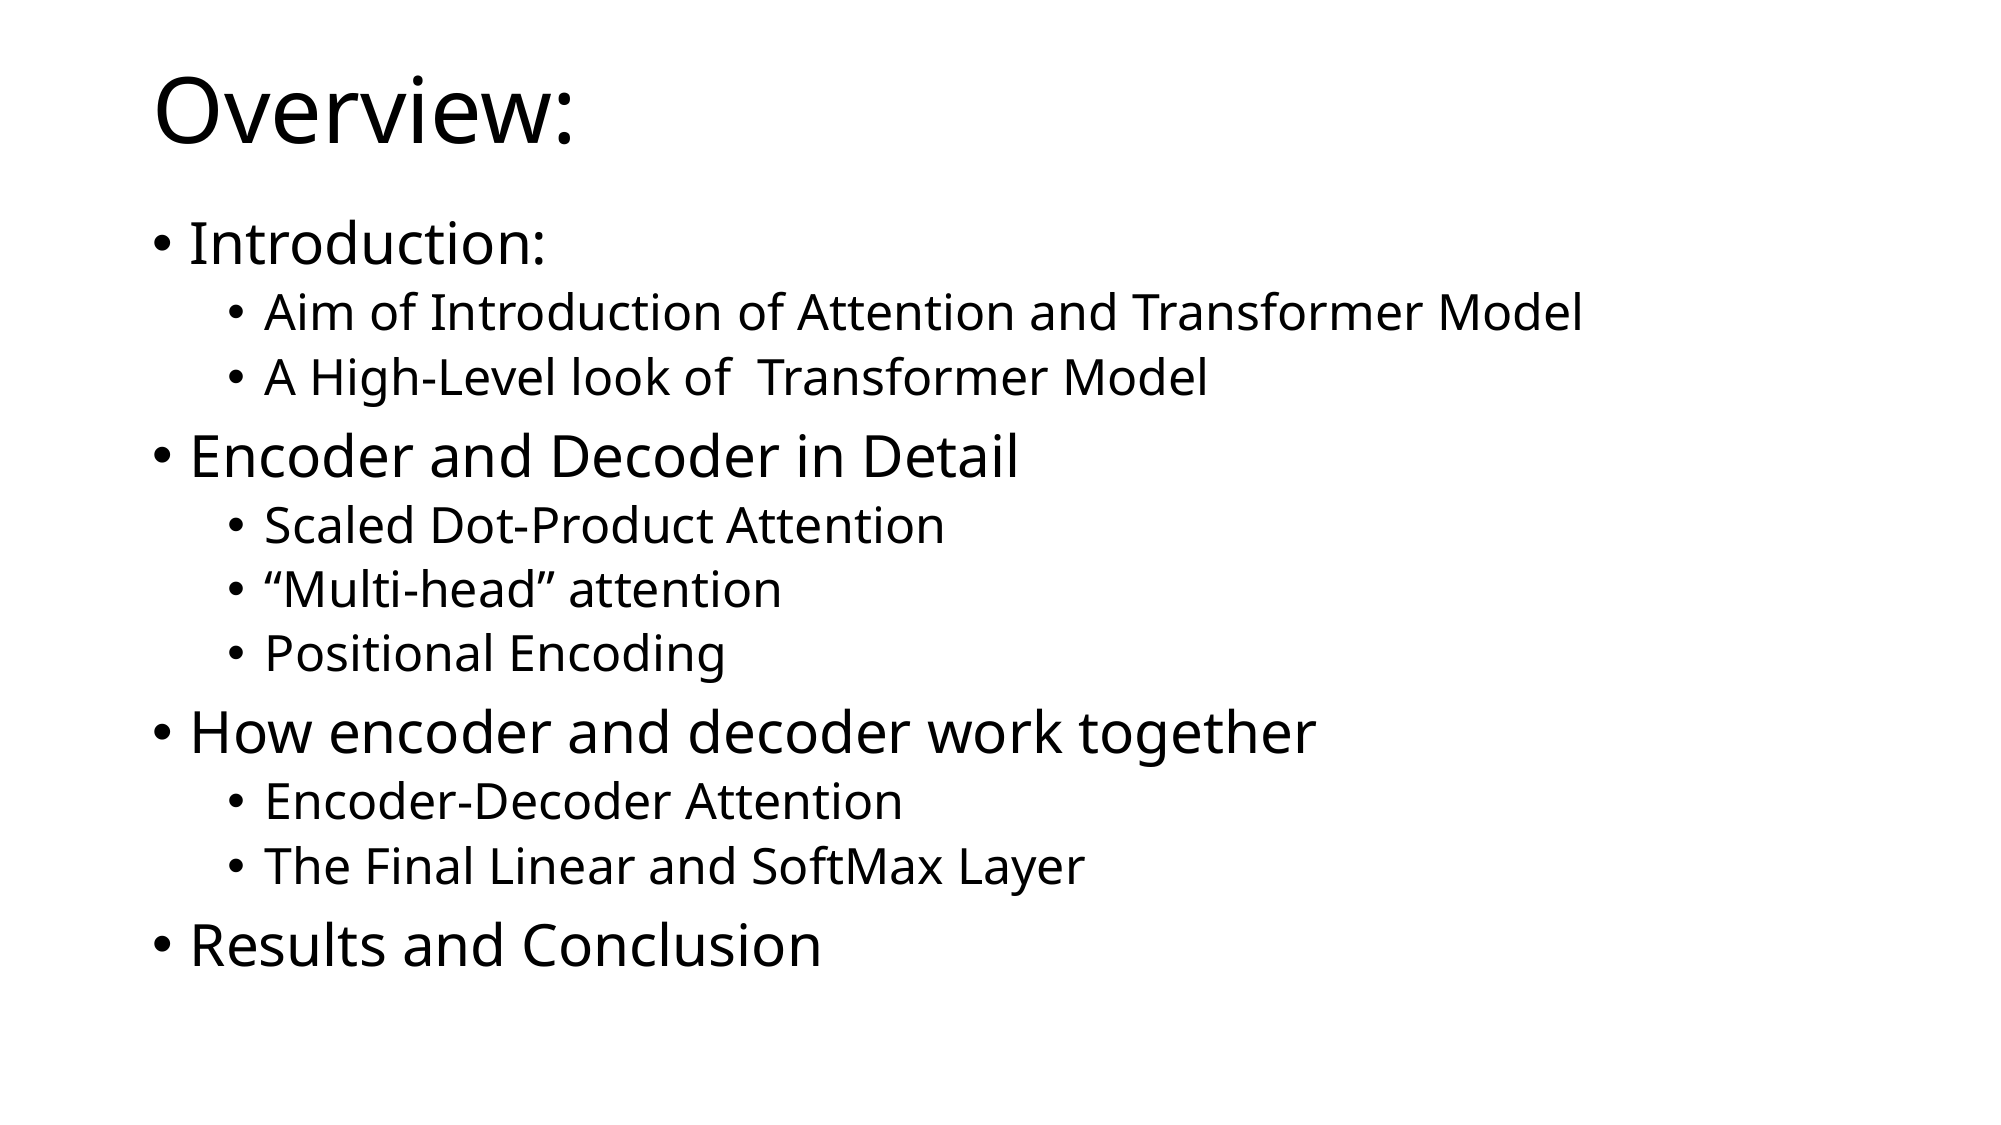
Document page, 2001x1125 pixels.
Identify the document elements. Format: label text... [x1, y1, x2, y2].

list Introduction: Aim of Introduction of Attention and Transformer Model A High-Level look of Transformer Model Encoder and Decoder in Detail Scaled Dot-Product Attention “Multi-head” attention Positional Encoding How encoder and decoder work together Encoder-Decoder Attention The Final Linear and SoftMax Layer Results and Conclusion [137, 206, 1863, 1045]
title Overview: [137, 59, 1863, 206]
